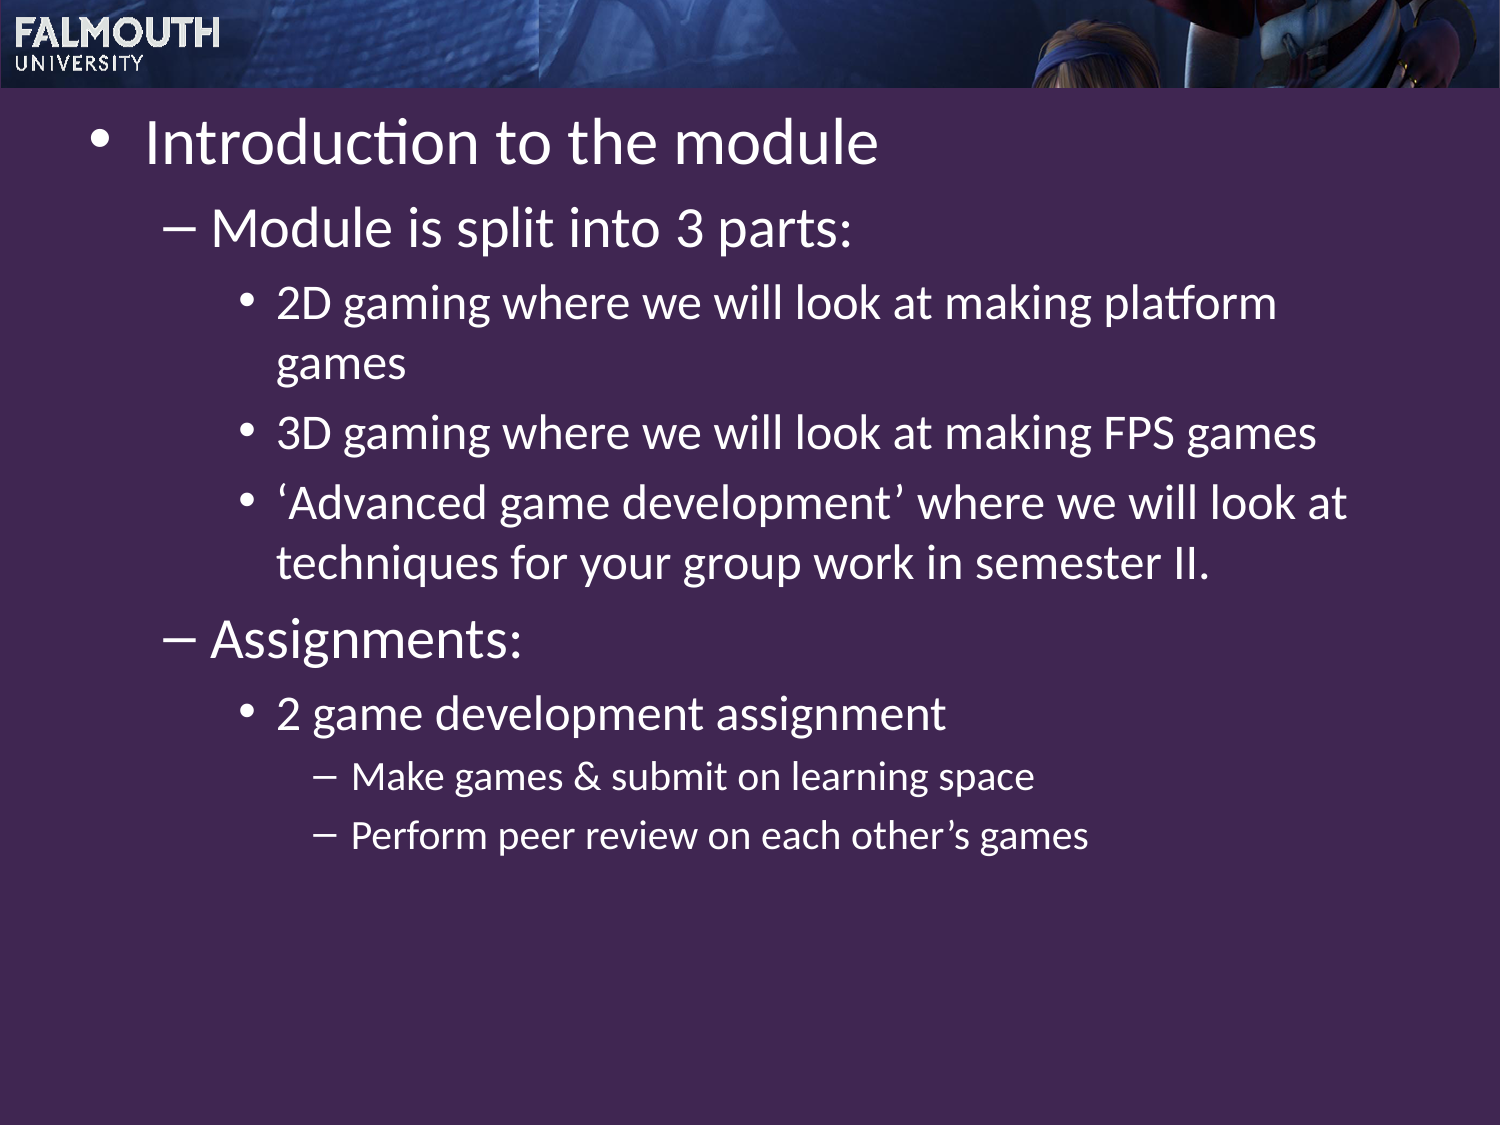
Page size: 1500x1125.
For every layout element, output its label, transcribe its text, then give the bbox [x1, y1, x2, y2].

list Introduction to the module Module is split into 3 parts: 2D gaming where we will look at making platform games 3D gaming where we will look at making FPS games ‘Advanced game development’ where we will look at techniques for your group work in semester II. Assignments: 2 game development assignment Make games & submit on learning space Perform peer review on each other’s games [73, 90, 1424, 1094]
text_box [53, 285, 1403, 1125]
picture [0, 0, 1500, 90]
